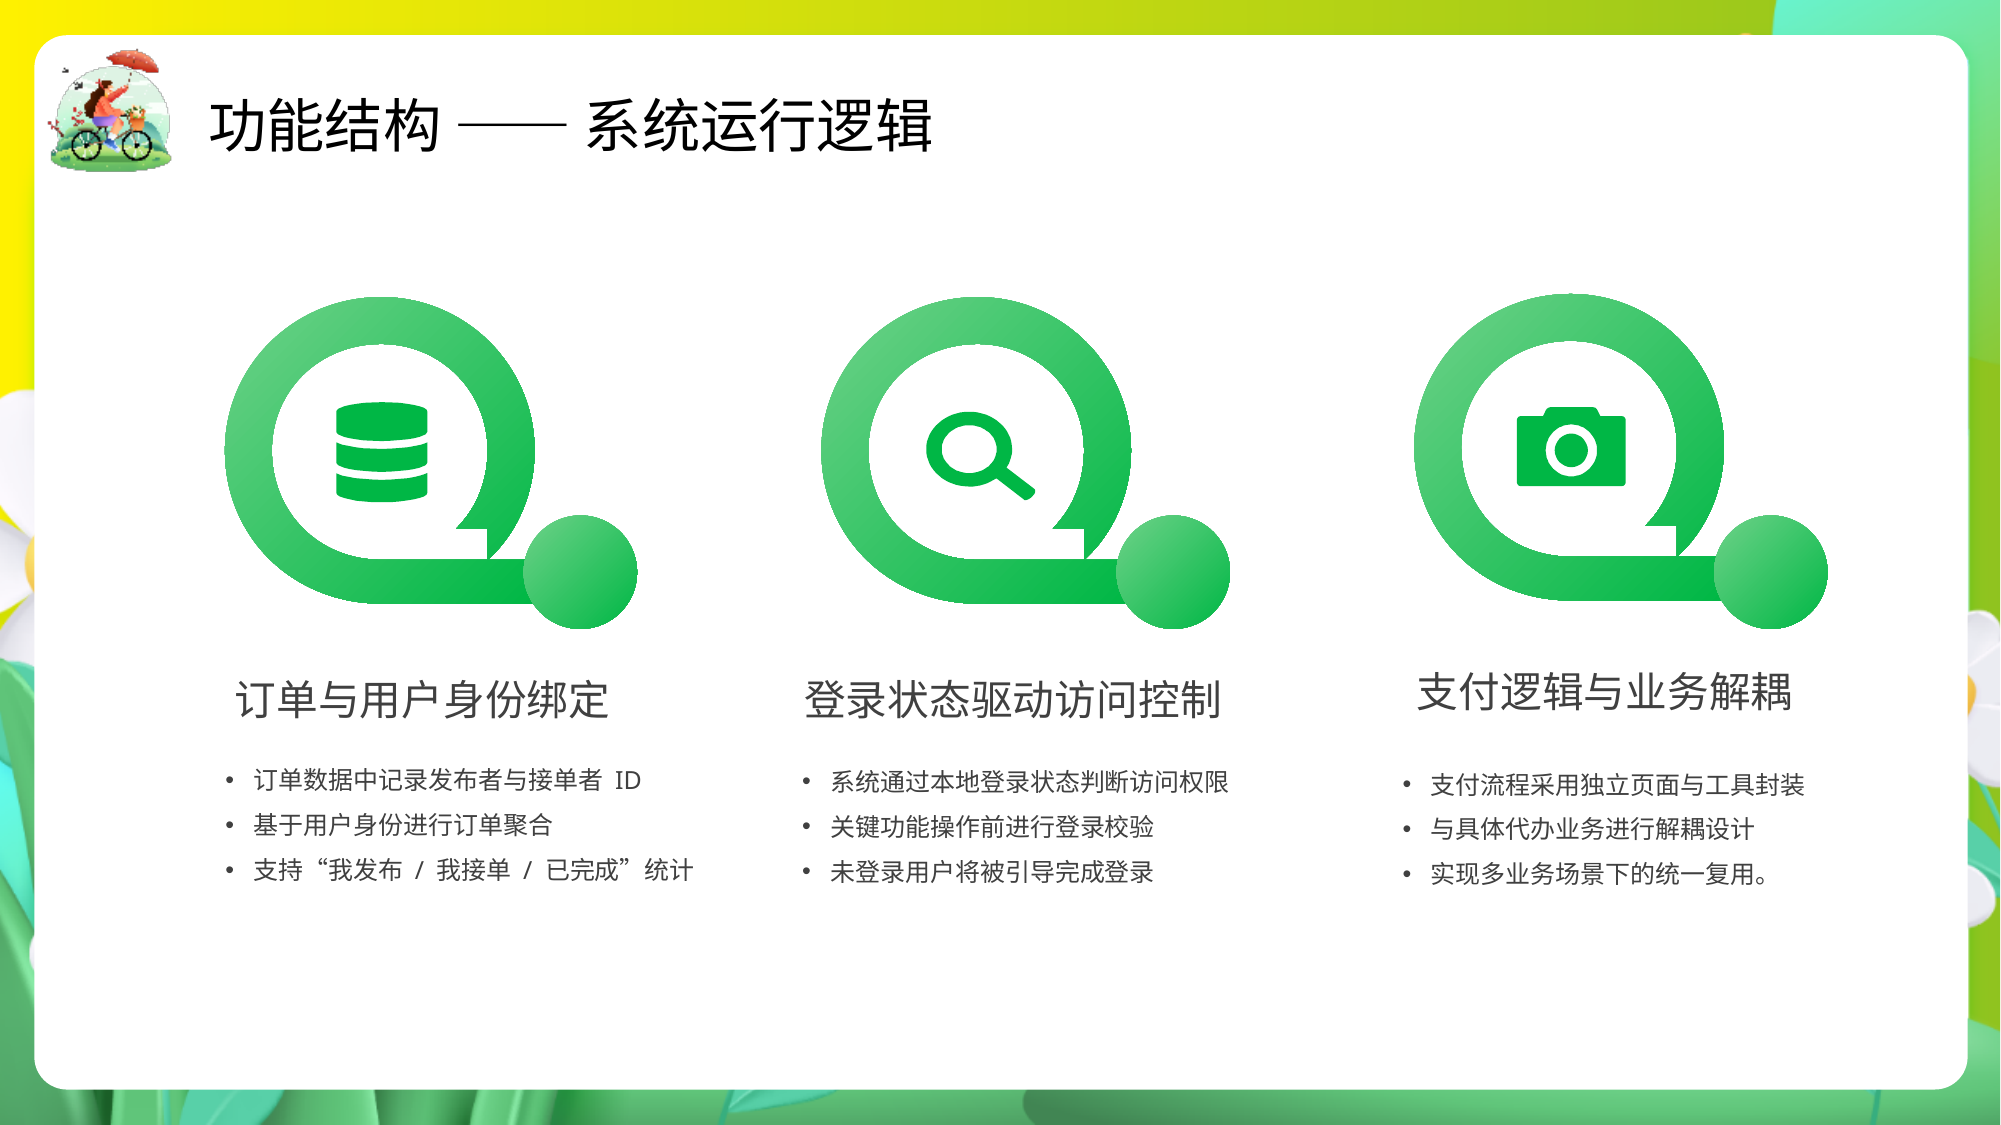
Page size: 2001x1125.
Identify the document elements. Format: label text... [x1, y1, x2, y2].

text_box [1714, 515, 1828, 629]
text_box 订单数据中记录发布者与接单者 ID 基于用户身份进行订单聚合 支持“我发布 / 我接单 / 已完成”统计 [210, 742, 711, 893]
text_box 系统通过本地登录状态判断访问权限 关键功能操作前进行登录校验 未登录用户将被引导完成登录 [787, 744, 1269, 894]
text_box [1516, 407, 1626, 486]
picture [0, 0, 2001, 1125]
text_box 支付流程采用独立页面与工具封装 与具体代办业务进行解耦设计 实现多业务场景下的统一复用。 [1388, 746, 1952, 942]
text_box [336, 402, 428, 503]
text_box [176, 71, 678, 167]
text_box [224, 297, 535, 604]
text_box [926, 411, 1036, 501]
text_box 功能结构 —— 系统运行逻辑 [193, 82, 1000, 167]
text_box [821, 297, 1132, 604]
text_box 支付逻辑与业务解耦 [1388, 648, 1822, 724]
text_box 登录状态驱动访问控制 [784, 656, 1242, 732]
text_box [1414, 293, 1724, 601]
text_box [523, 515, 638, 629]
text_box [1116, 515, 1231, 629]
text_box 订单与用户身份绑定 [216, 656, 629, 732]
